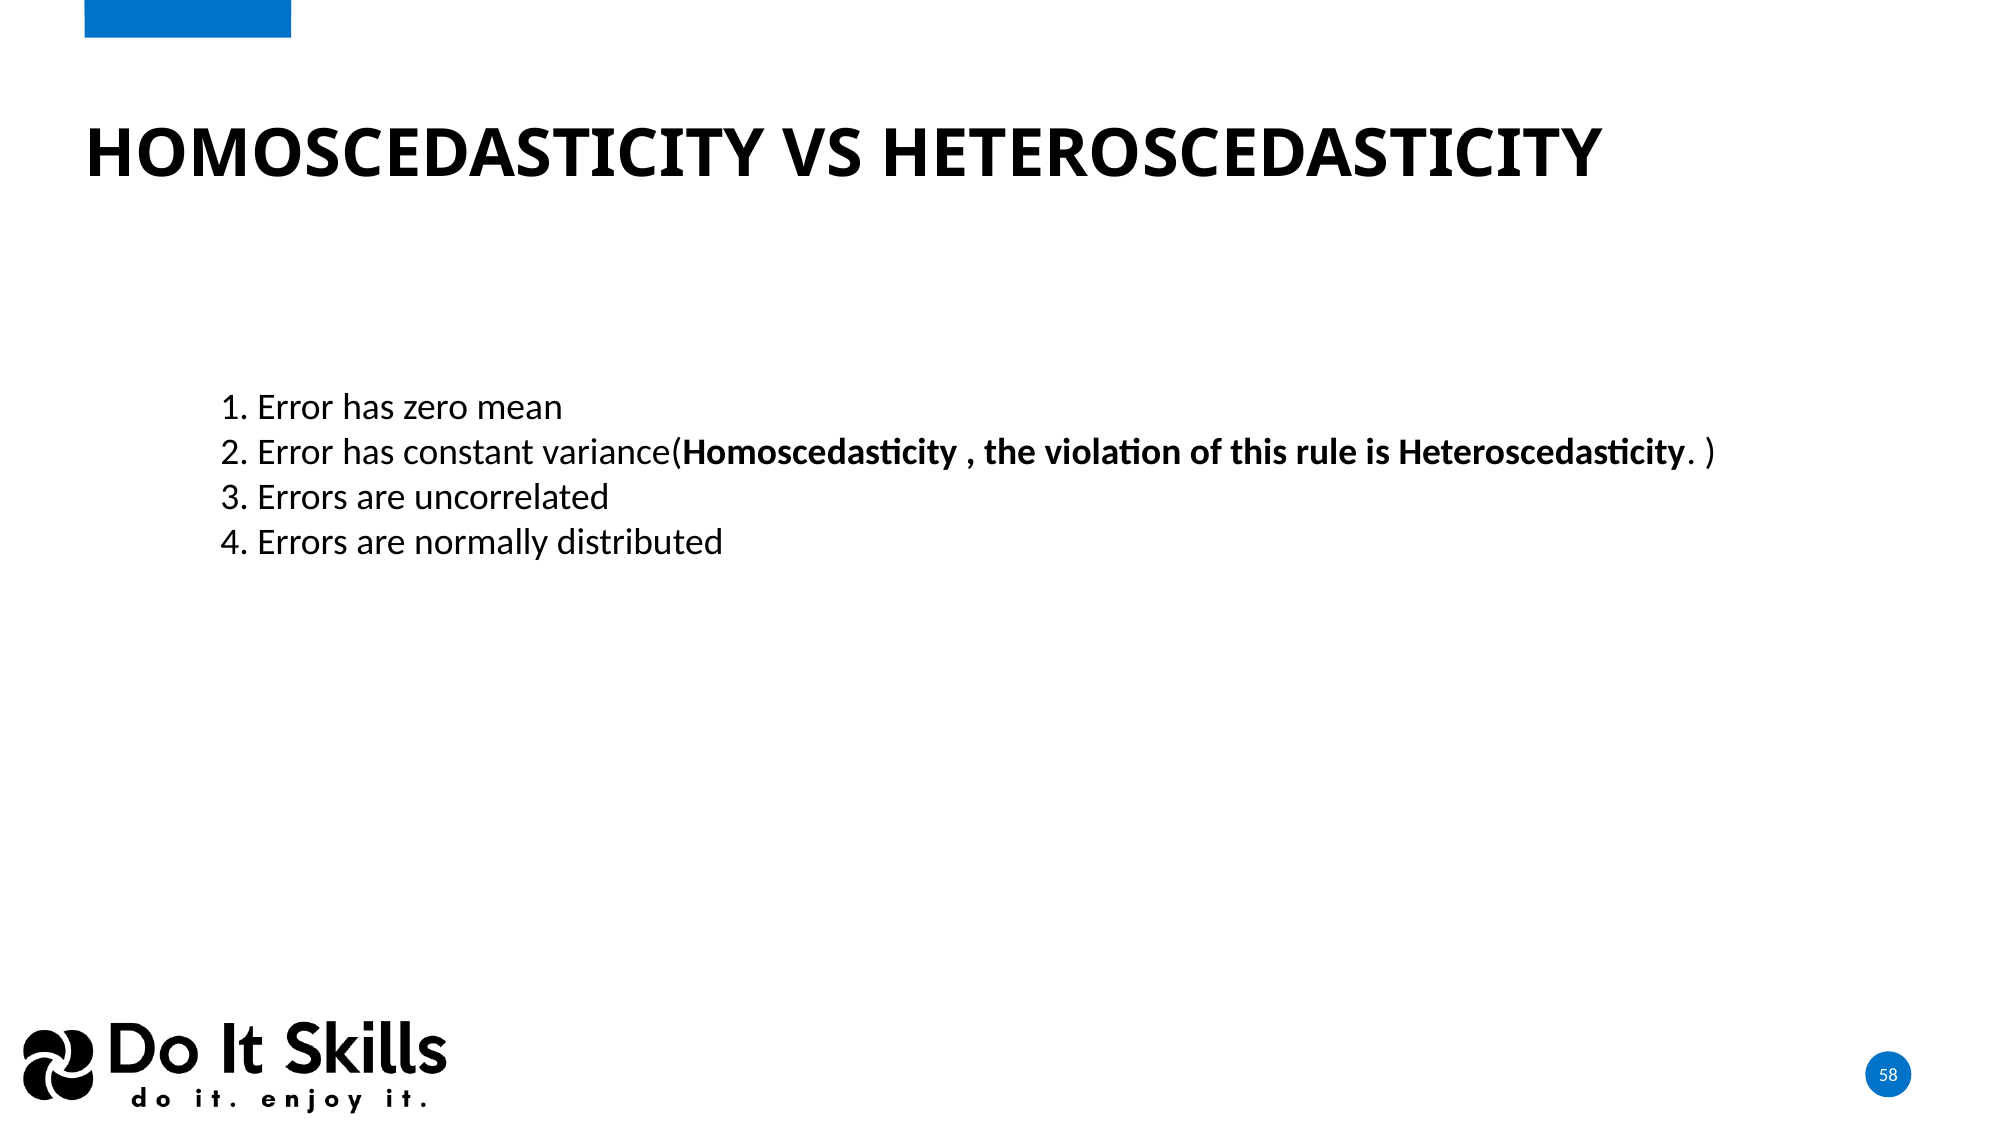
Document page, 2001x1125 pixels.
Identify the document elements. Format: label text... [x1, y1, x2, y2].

title Homoscedasticity vs Heteroscedasticity [84, 40, 1914, 192]
text_box 1. Error has zero mean 2. Error has constant variance(Homoscedasticity , the violation of this rule is Heteroscedasticity. ) 3. Errors are uncorrelated 4. Errors are normally distributed [205, 374, 1731, 570]
picture [0, 1002, 458, 1125]
slide_number 58 [1864, 1059, 1913, 1090]
